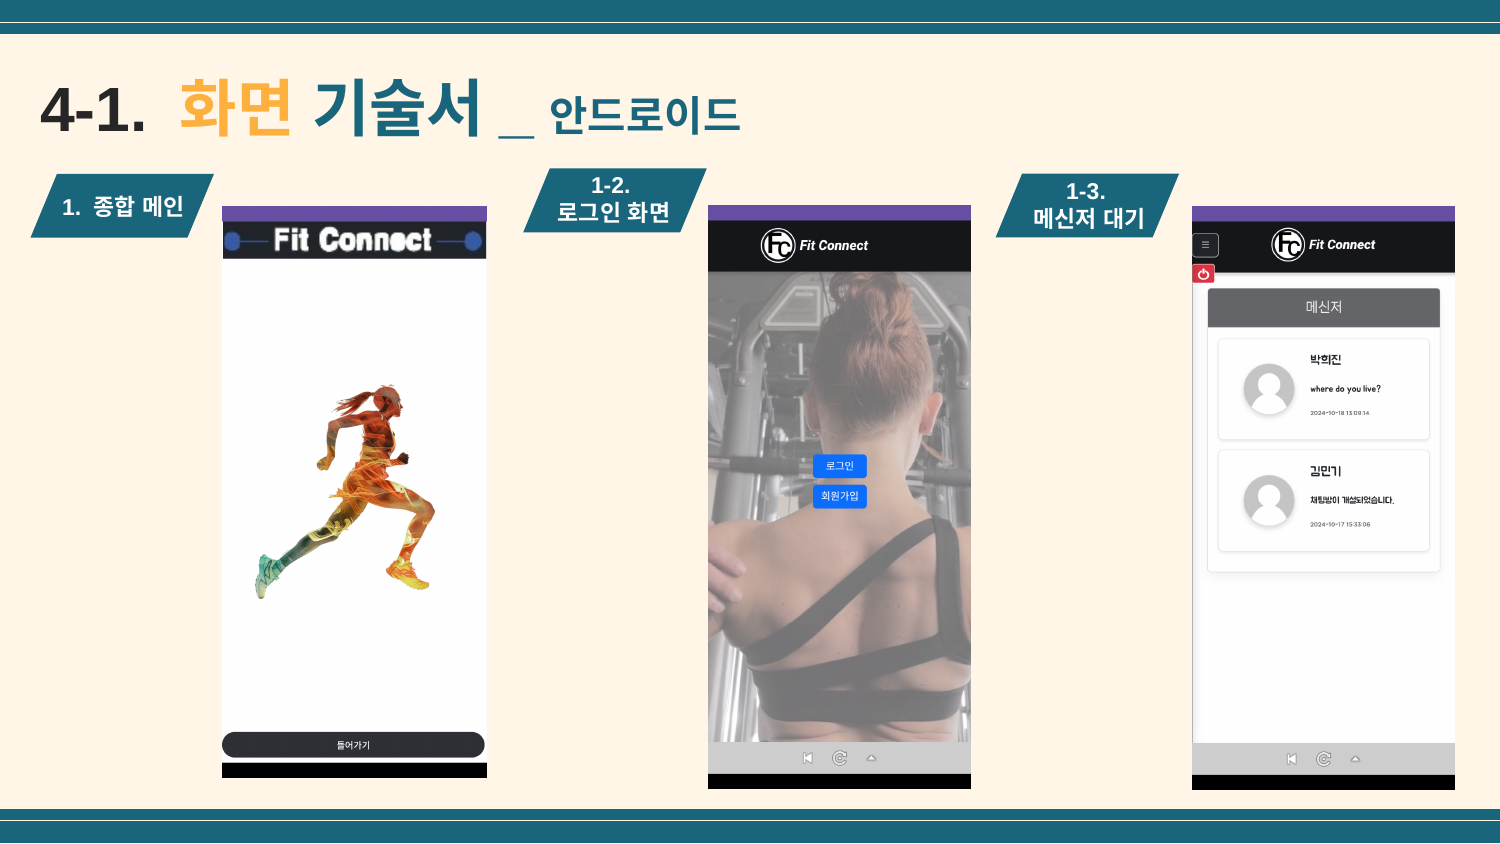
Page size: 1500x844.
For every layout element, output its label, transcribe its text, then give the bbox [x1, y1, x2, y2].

title 4-1. 화면 기술서_안드로이드 [25, 54, 1324, 163]
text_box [30, 158, 1456, 790]
